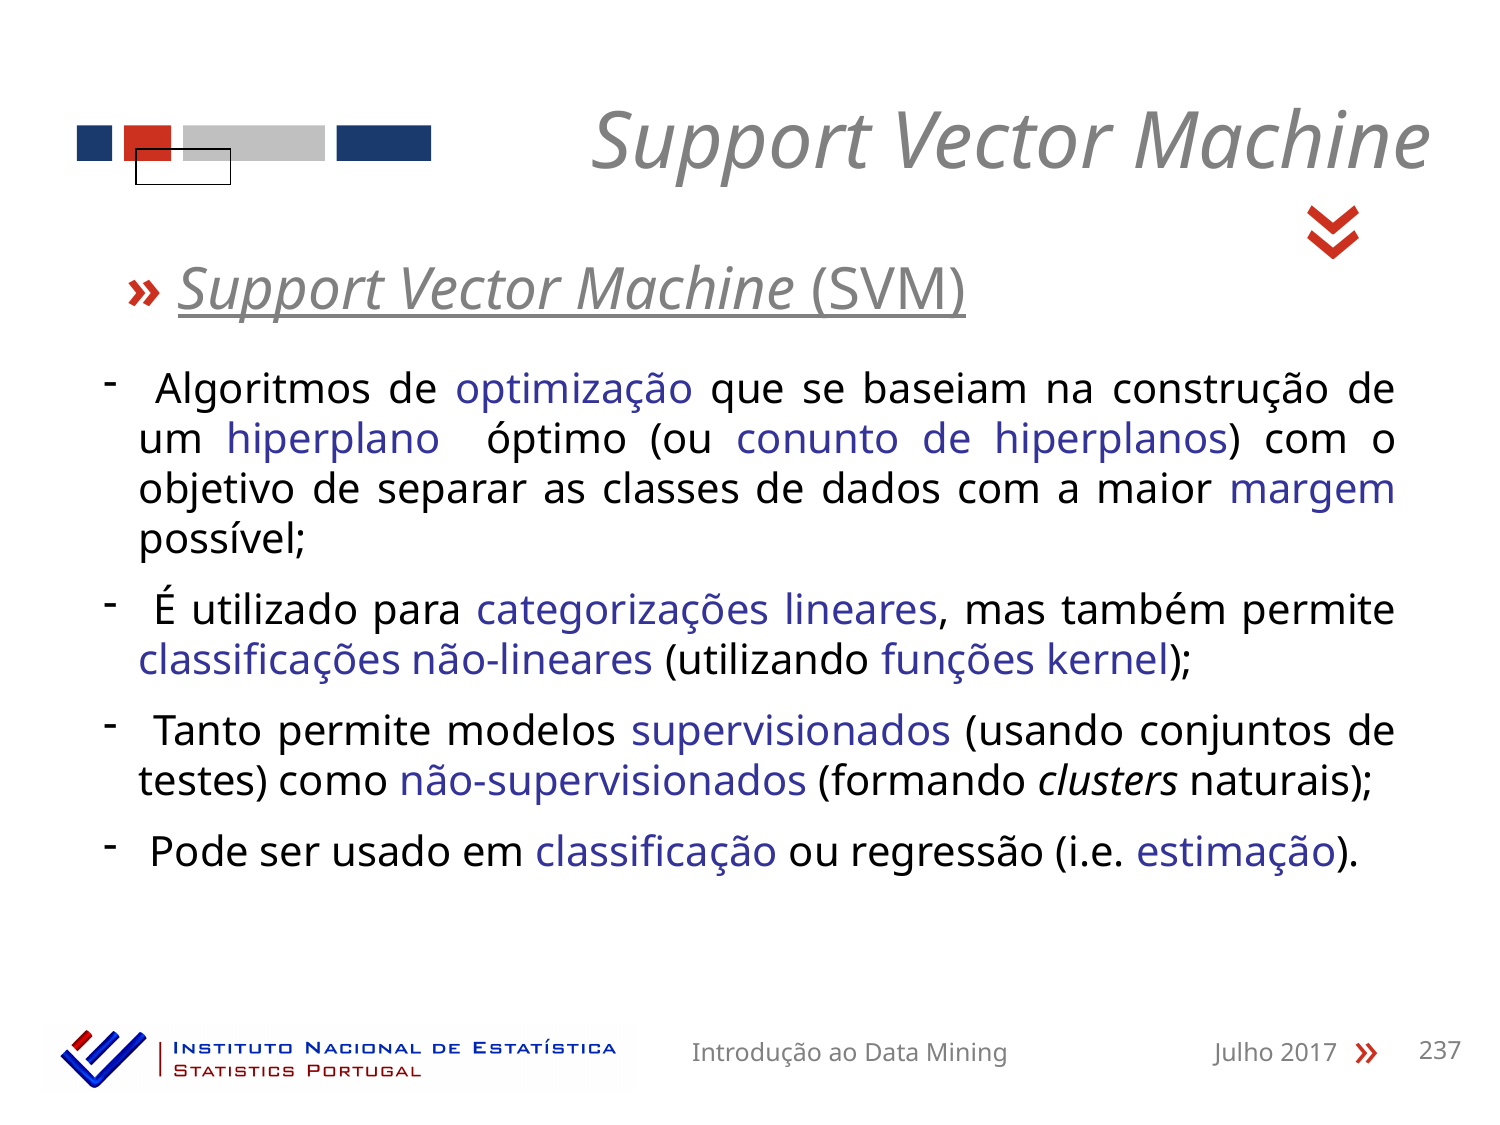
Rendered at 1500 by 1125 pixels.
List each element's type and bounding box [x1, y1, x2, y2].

slide_number [1358, 1009, 1477, 1093]
text_box [1316, 1023, 1394, 1099]
text_box [88, 354, 1412, 882]
slide_number [1081, 1009, 1353, 1093]
text_box [111, 66, 1447, 329]
picture [41, 1023, 620, 1093]
footer [620, 1009, 1081, 1093]
